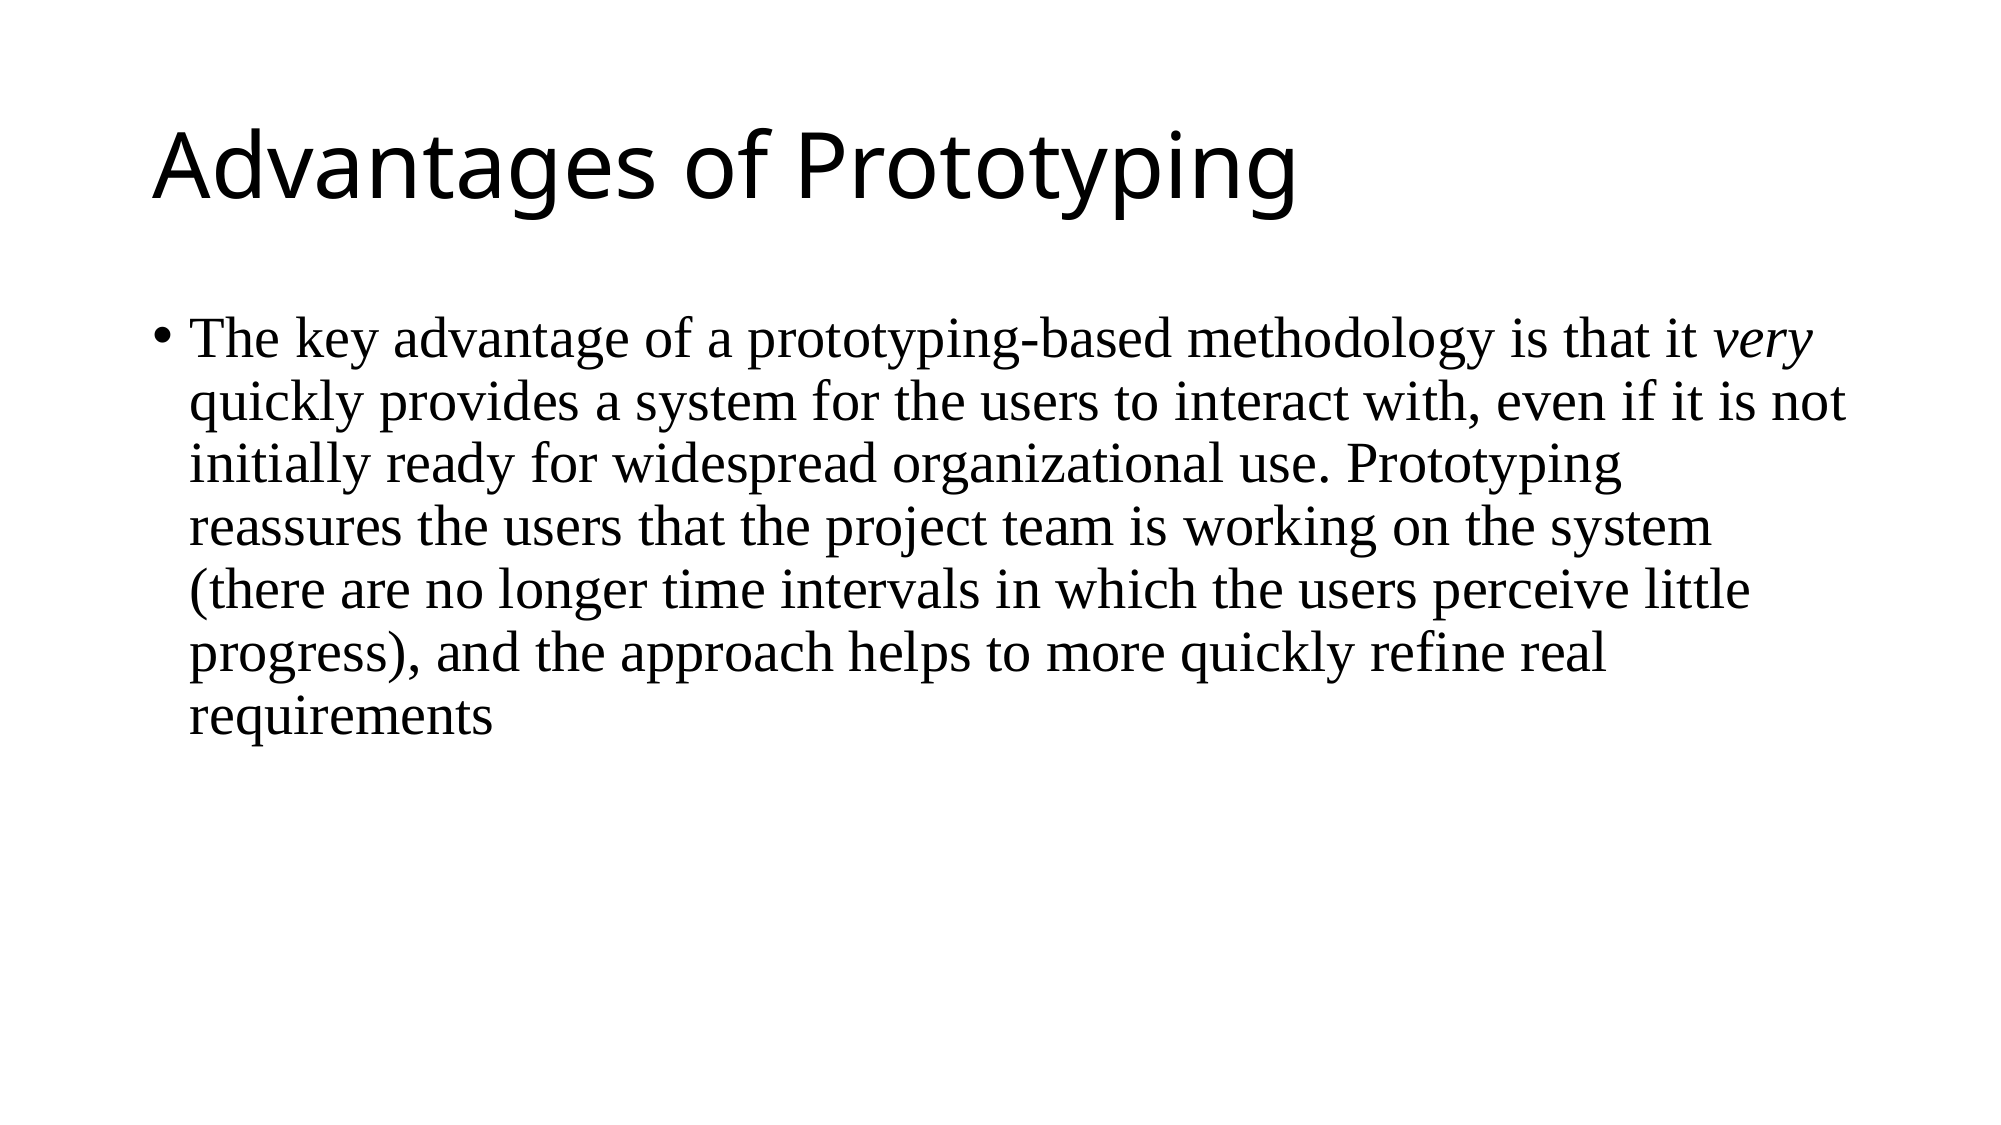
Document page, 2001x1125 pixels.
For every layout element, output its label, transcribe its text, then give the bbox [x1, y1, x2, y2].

title Advantages of Prototyping [137, 59, 1863, 278]
list The key advantage of a prototyping-based methodology is that it very quickly provides a system for the users to interact with, even if it is not initially ready for widespread organizational use. Prototyping reassures the users that the project team is working on the system (there are no longer time intervals in which the users perceive little progress), and the approach helps to more quickly refine real requirements [137, 299, 1863, 1014]
